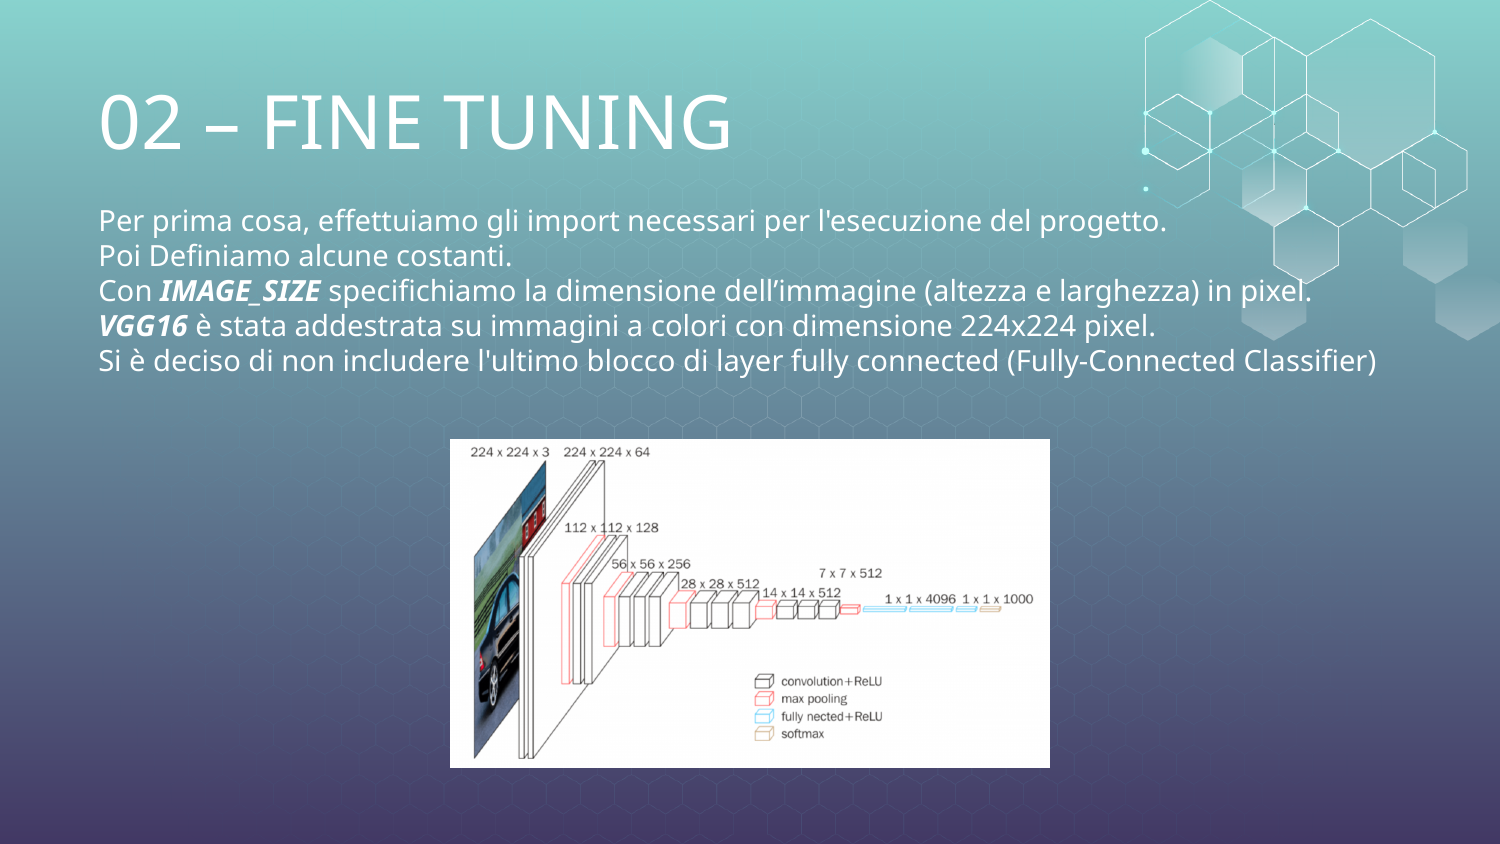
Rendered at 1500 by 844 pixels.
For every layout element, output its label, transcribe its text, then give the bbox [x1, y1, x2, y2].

text_box Per prima cosa, effettuiamo gli import necessari per l'esecuzione del progetto. Poi Definiamo alcune costanti. Con IMAGE_SIZE specifichiamo la dimensione dell’immagine (altezza e larghezza) in pixel. VGG16 è stata addestrata su immagini a colori con dimensione 224x224 pixel. Si è deciso di non includere l'ultimo blocco di layer fully connected (Fully-Connected Classifier) [83, 194, 1417, 420]
picture [102, 0, 1500, 341]
picture [102, 420, 1398, 844]
title 02 – FINE TUNING [83, 59, 1077, 177]
